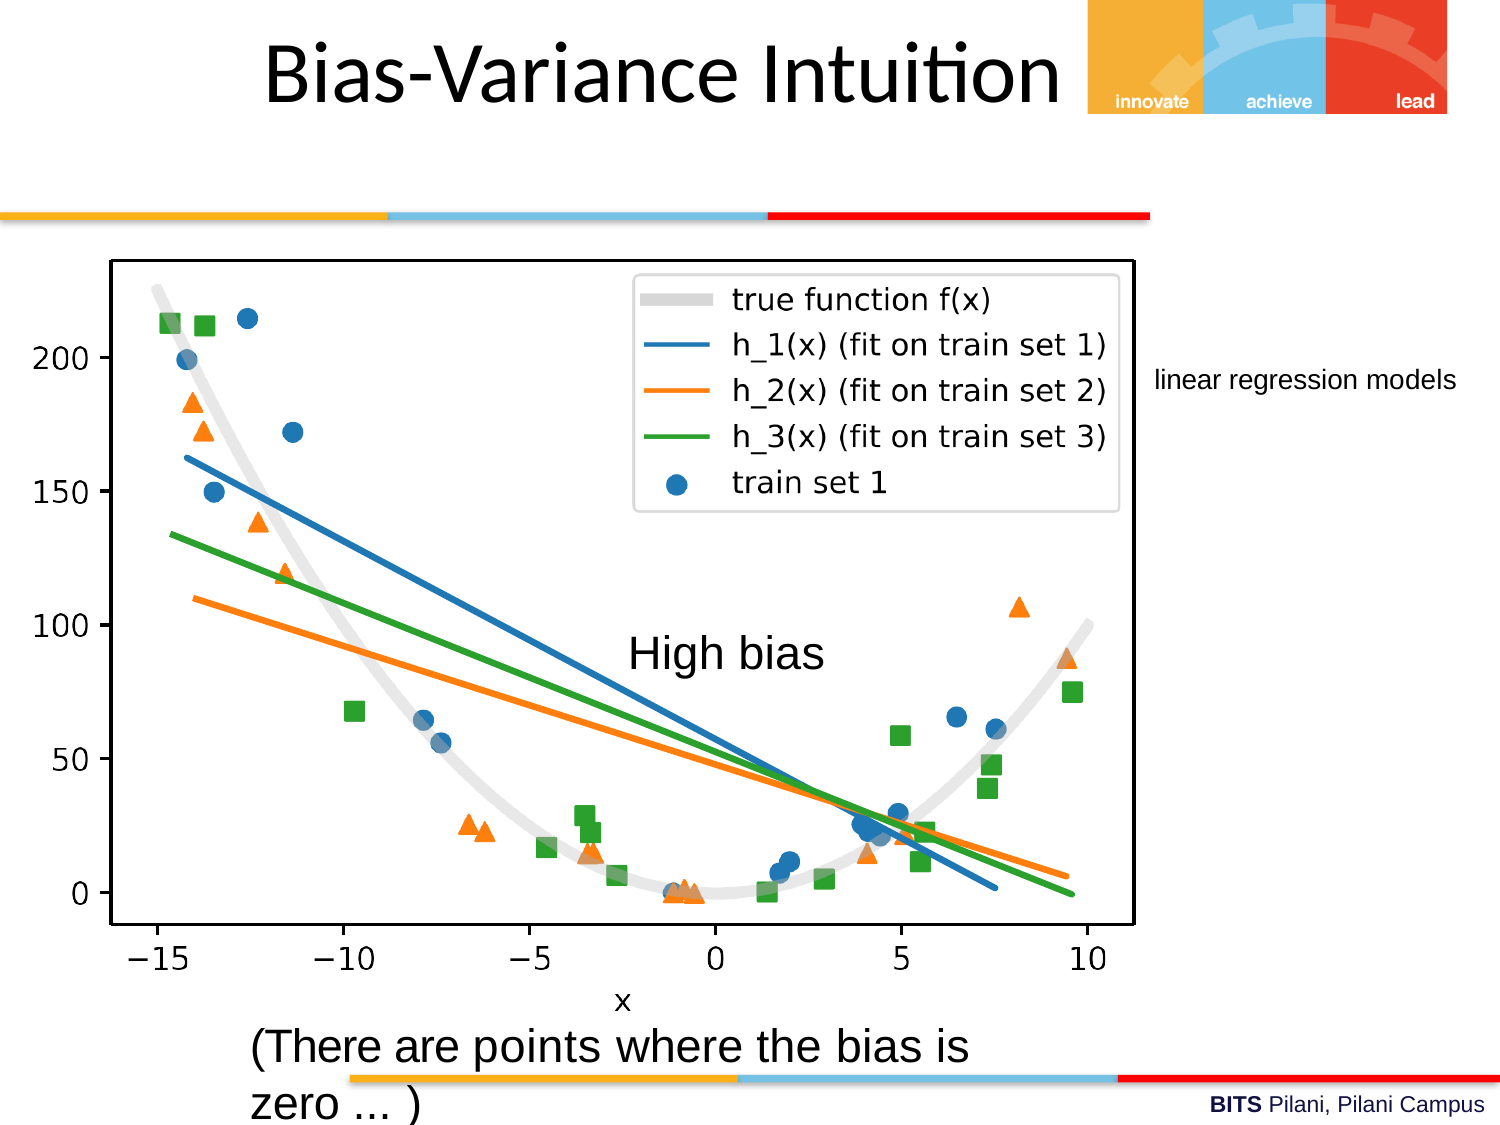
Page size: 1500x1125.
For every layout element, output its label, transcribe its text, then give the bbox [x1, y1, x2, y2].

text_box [52, 479, 88, 504]
text_box [172, 946, 188, 970]
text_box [1071, 946, 1106, 970]
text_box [100, 258, 1136, 936]
title Bias-Variance Intuition [262, 0, 1212, 162]
text_box linear regression models [1152, 360, 1459, 396]
picture [1212, 0, 1448, 114]
text_box [614, 994, 631, 1012]
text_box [340, 946, 375, 970]
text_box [33, 346, 89, 370]
text_box (There are points where the bias is zero ... ) [248, 1014, 1148, 1125]
text_box [707, 946, 724, 970]
text_box [72, 881, 88, 905]
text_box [52, 747, 88, 771]
text_box [34, 480, 49, 503]
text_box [34, 613, 88, 638]
text_box [154, 947, 168, 970]
text_box [894, 946, 909, 970]
text_box [535, 946, 550, 970]
